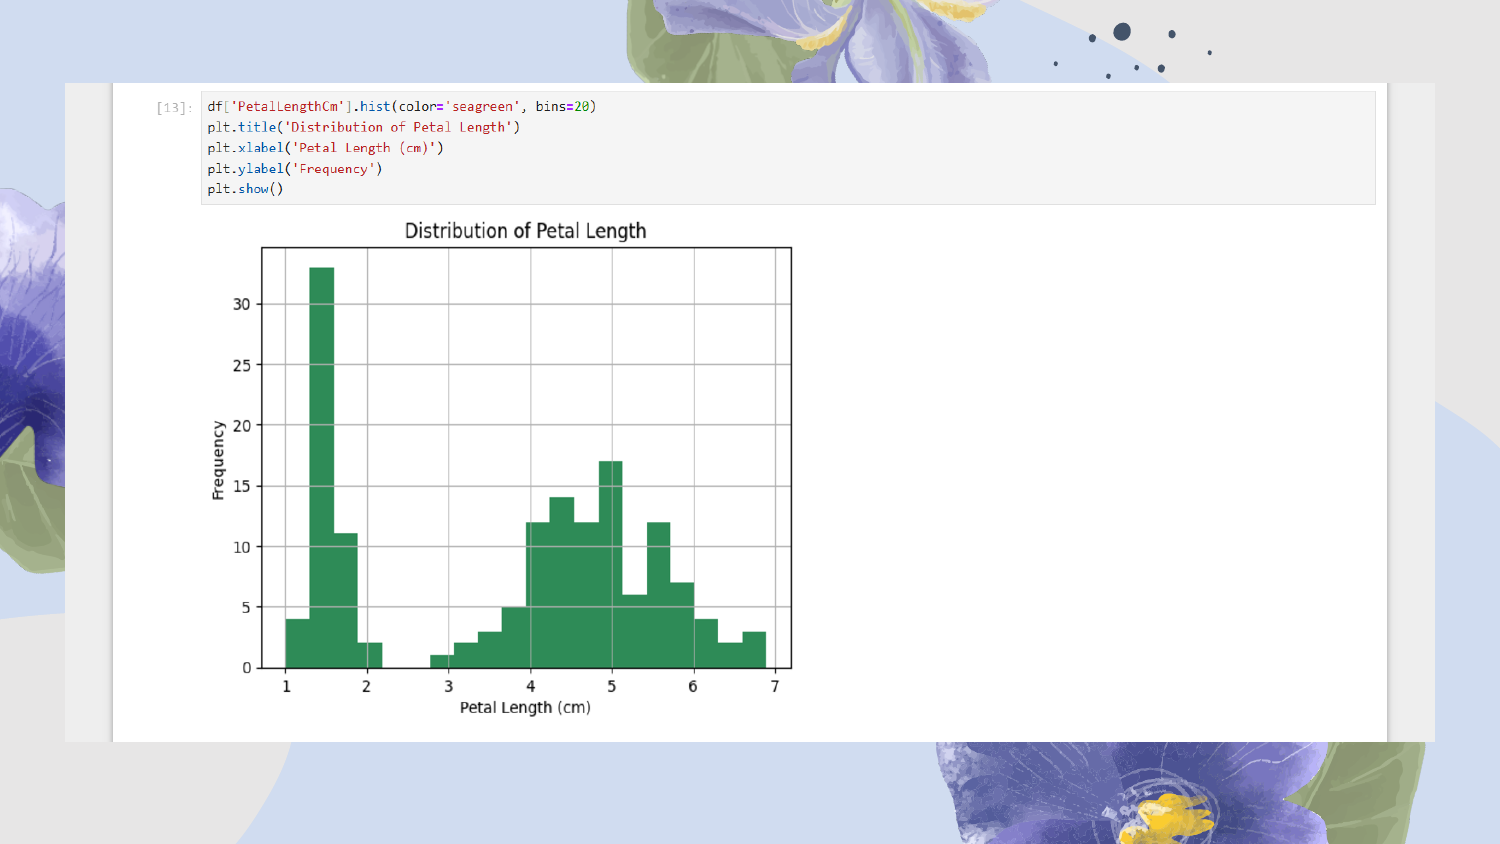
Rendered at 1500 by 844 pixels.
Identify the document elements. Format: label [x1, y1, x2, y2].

picture [0, 0, 1436, 742]
text_box [900, 577, 1500, 844]
